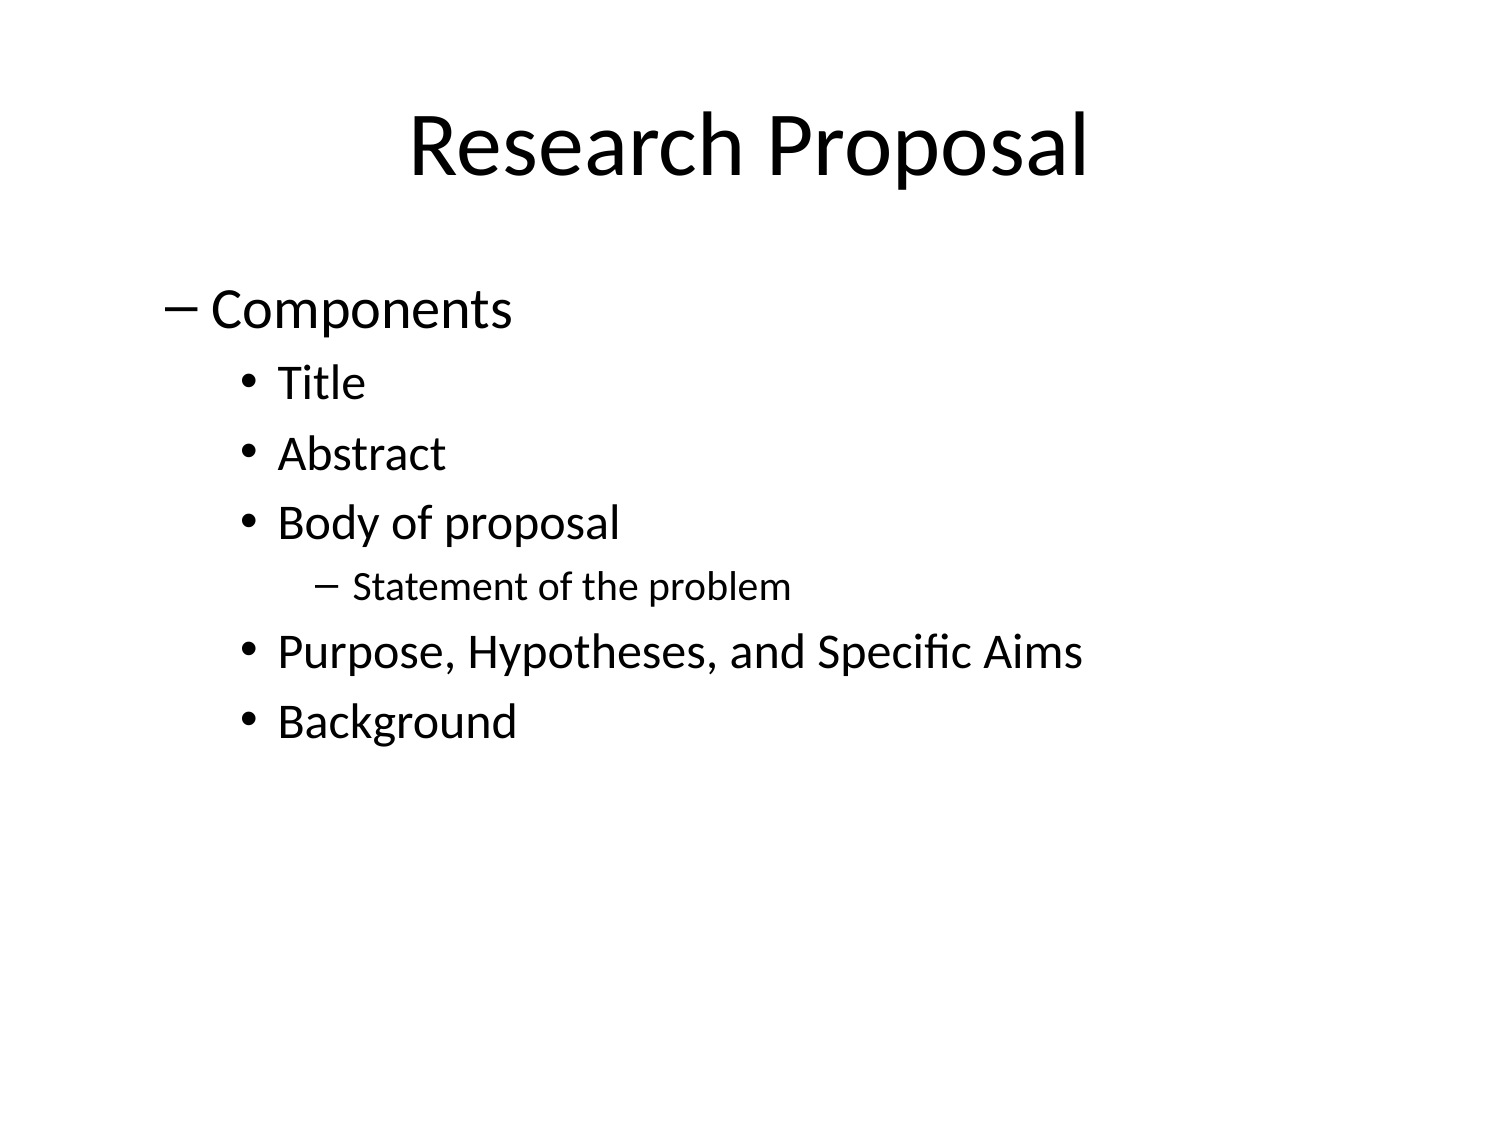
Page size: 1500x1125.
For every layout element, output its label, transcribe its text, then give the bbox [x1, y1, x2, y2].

list Components Title Abstract Body of proposal Statement of the problem Purpose, Hypotheses, and Specific Aims Background [75, 262, 1425, 1005]
title Research Proposal [75, 45, 1425, 233]
